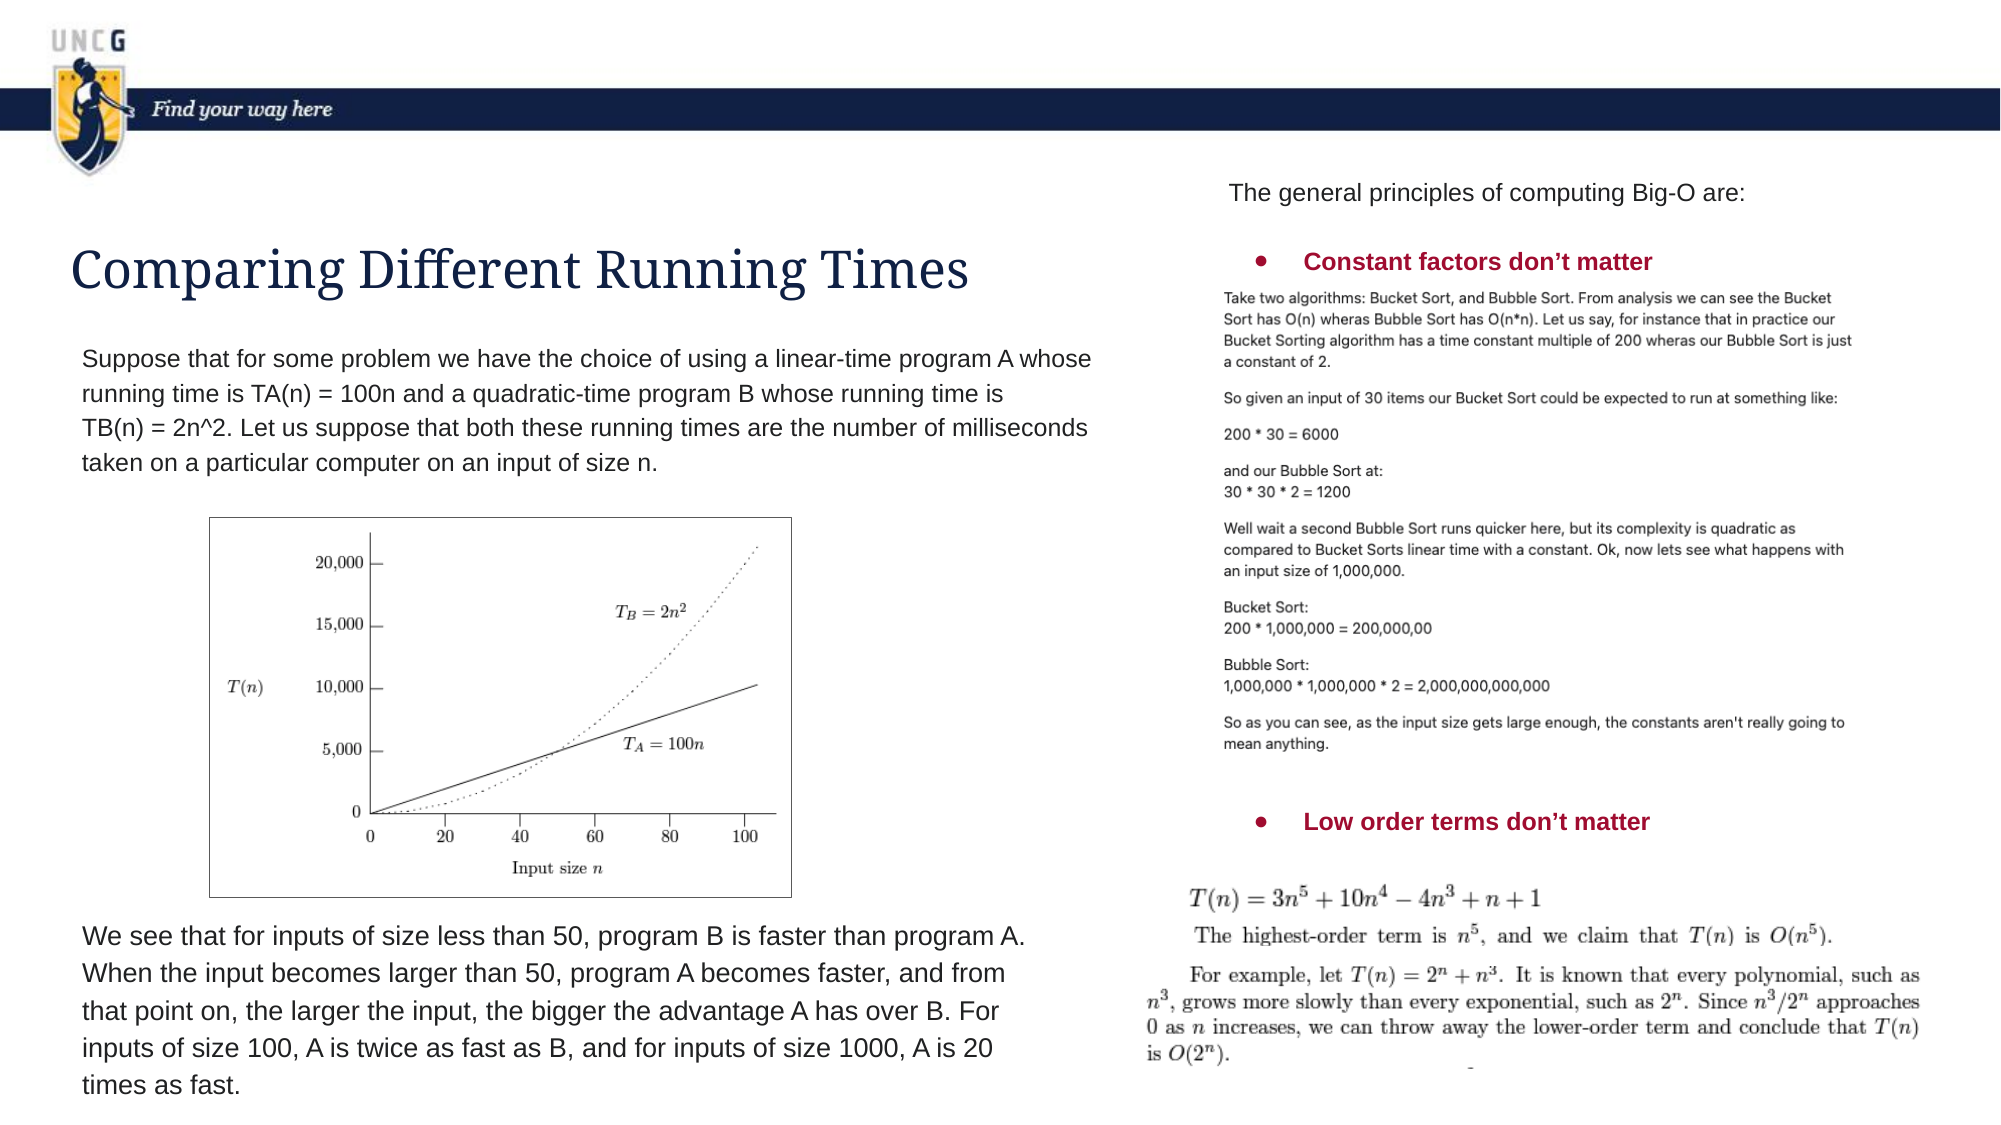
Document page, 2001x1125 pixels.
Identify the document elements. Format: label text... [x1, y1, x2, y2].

text_box Comparing Different Running Times [55, 192, 1213, 308]
text_box We see that for inputs of size less than 50, program B is faster than program A. When the input becomes larger than 50, program A becomes faster, and from that point on, the larger the input, the bigger the advantage A has over B. For inputs of size 100, A is twice as fast as B, and for inputs of size 1000, A is 20 times as fast. [67, 898, 1065, 1116]
text_box Suppose that for some problem we have the choice of using a linear-time program A whose running time is TA(n) = 100n and a quadratic-time program B whose running time is TB(n) = 2n^2. Let us suppose that both these running times are the number of milliseconds taken on a particular computer on an input of size n. [66, 323, 1124, 491]
picture [0, 0, 2001, 1125]
text_box The general principles of computing Big-O are: Constant factors don’t matter [1213, 157, 1903, 291]
text_box Low order terms don’t matter [1213, 790, 1903, 851]
